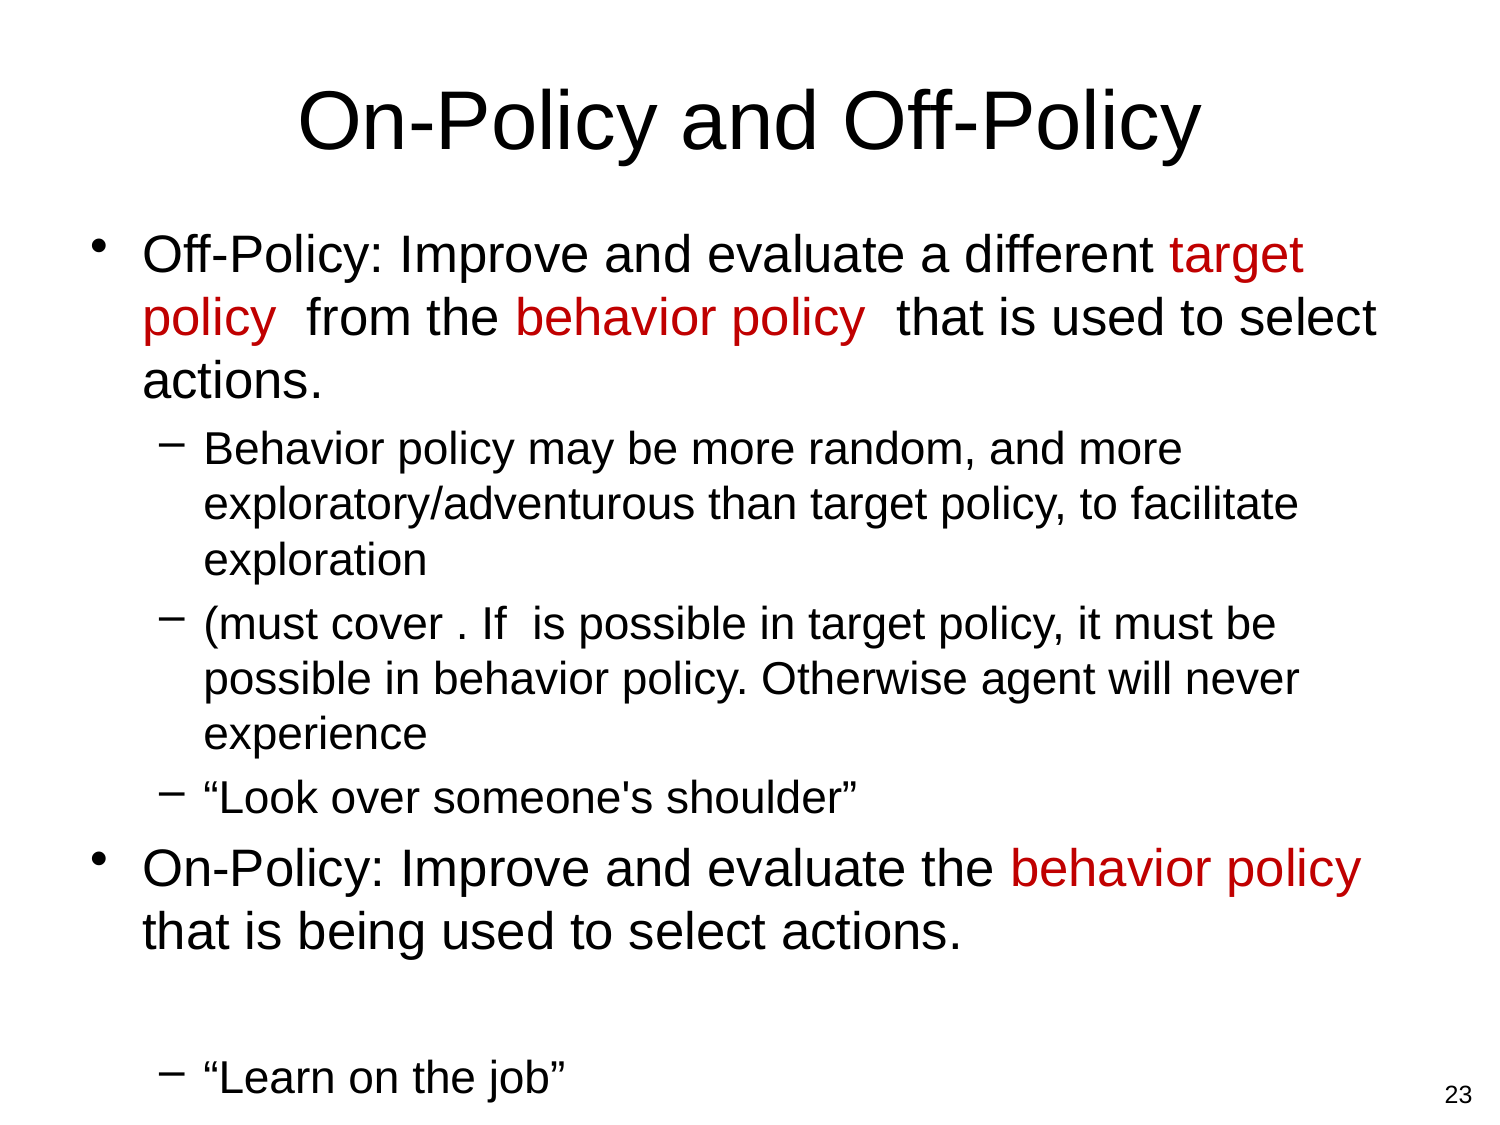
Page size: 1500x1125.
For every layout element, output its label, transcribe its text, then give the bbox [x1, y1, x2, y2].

slide_number 23 [1137, 1070, 1488, 1112]
title On-Policy and Off-Policy [74, 44, 1426, 188]
